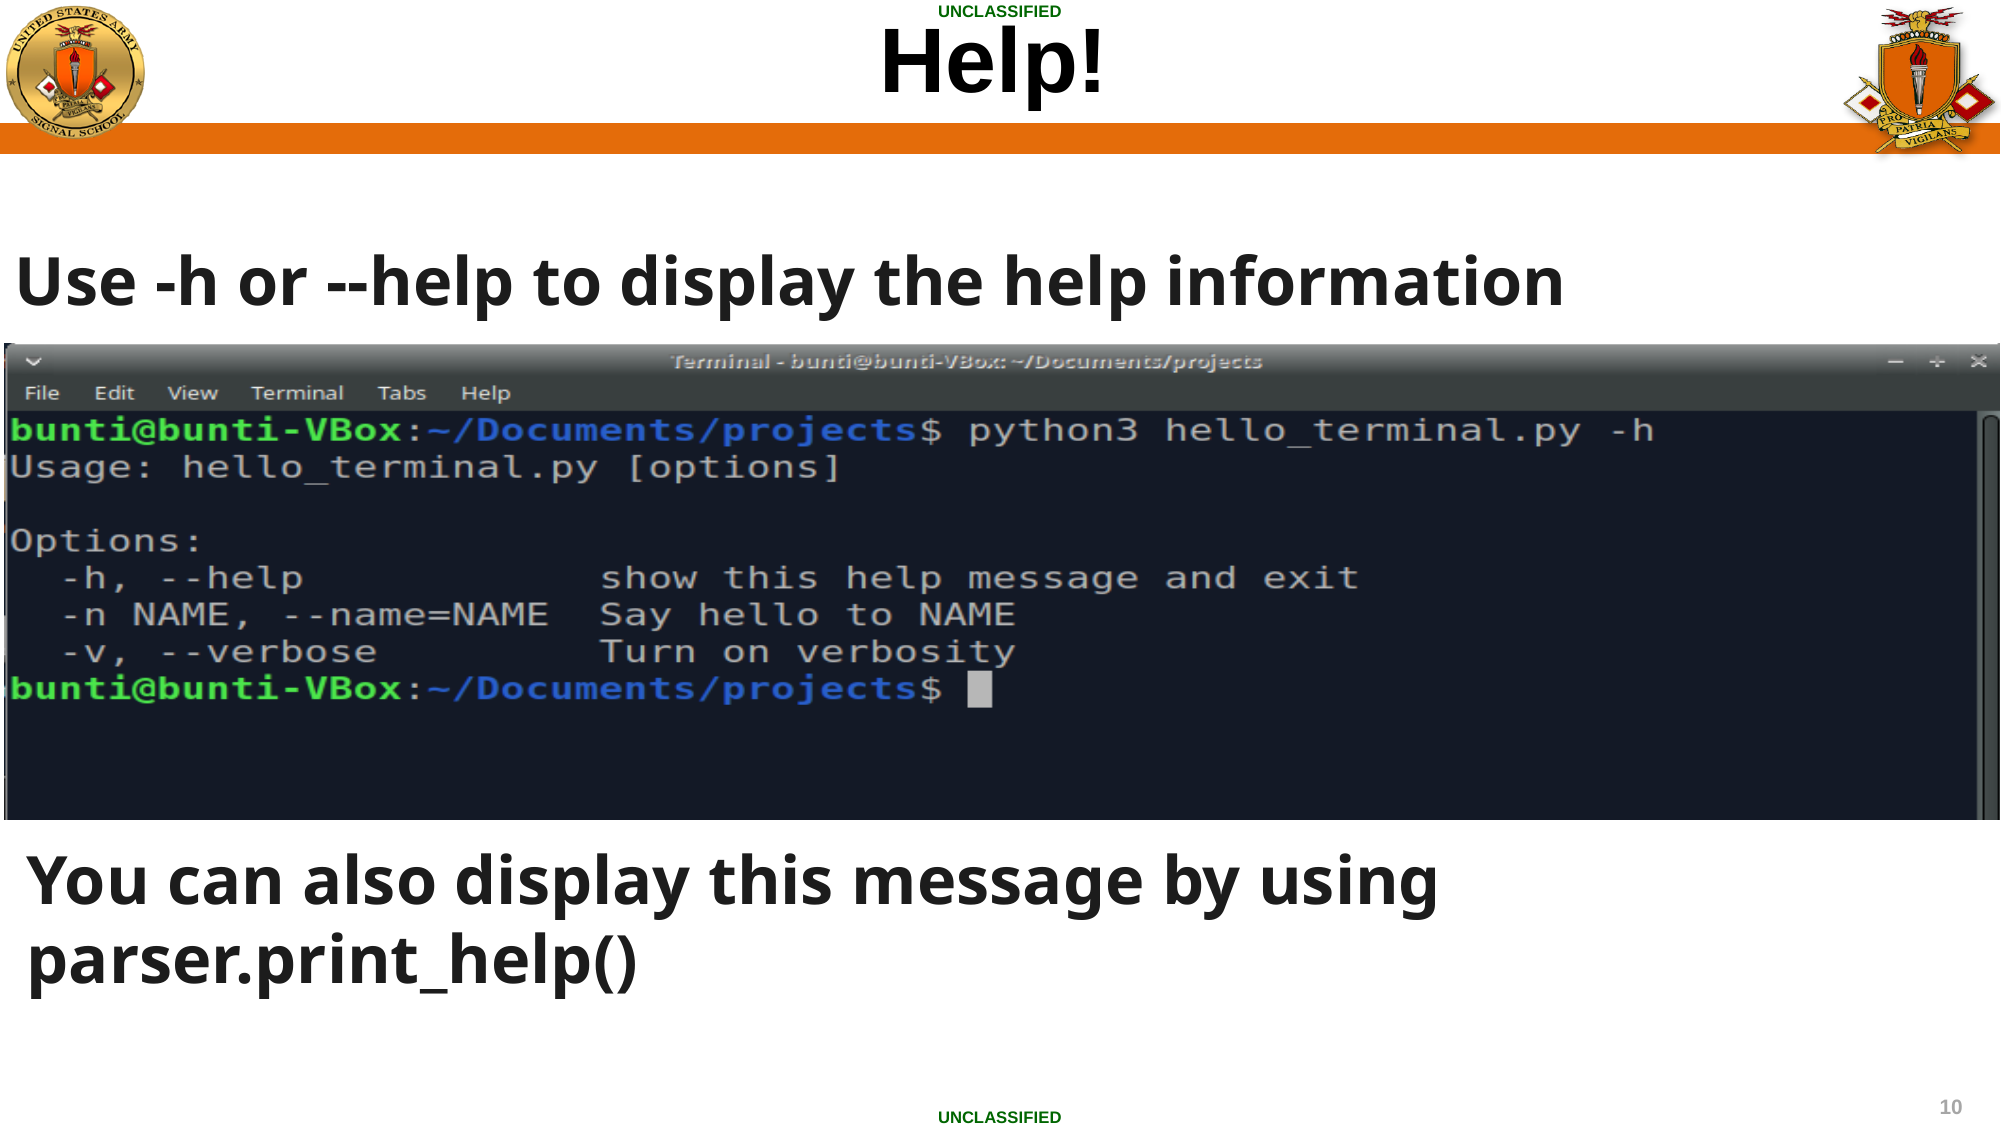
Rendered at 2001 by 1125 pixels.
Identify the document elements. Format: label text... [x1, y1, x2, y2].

picture [4, 343, 2000, 820]
picture [0, 0, 150, 144]
picture [1805, 0, 2001, 169]
text_box Use -h or --help to display the help information [0, 231, 1911, 340]
text_box Help! [411, 0, 1577, 148]
text_box You can also display this message by using parser.print_help() [11, 830, 1923, 939]
